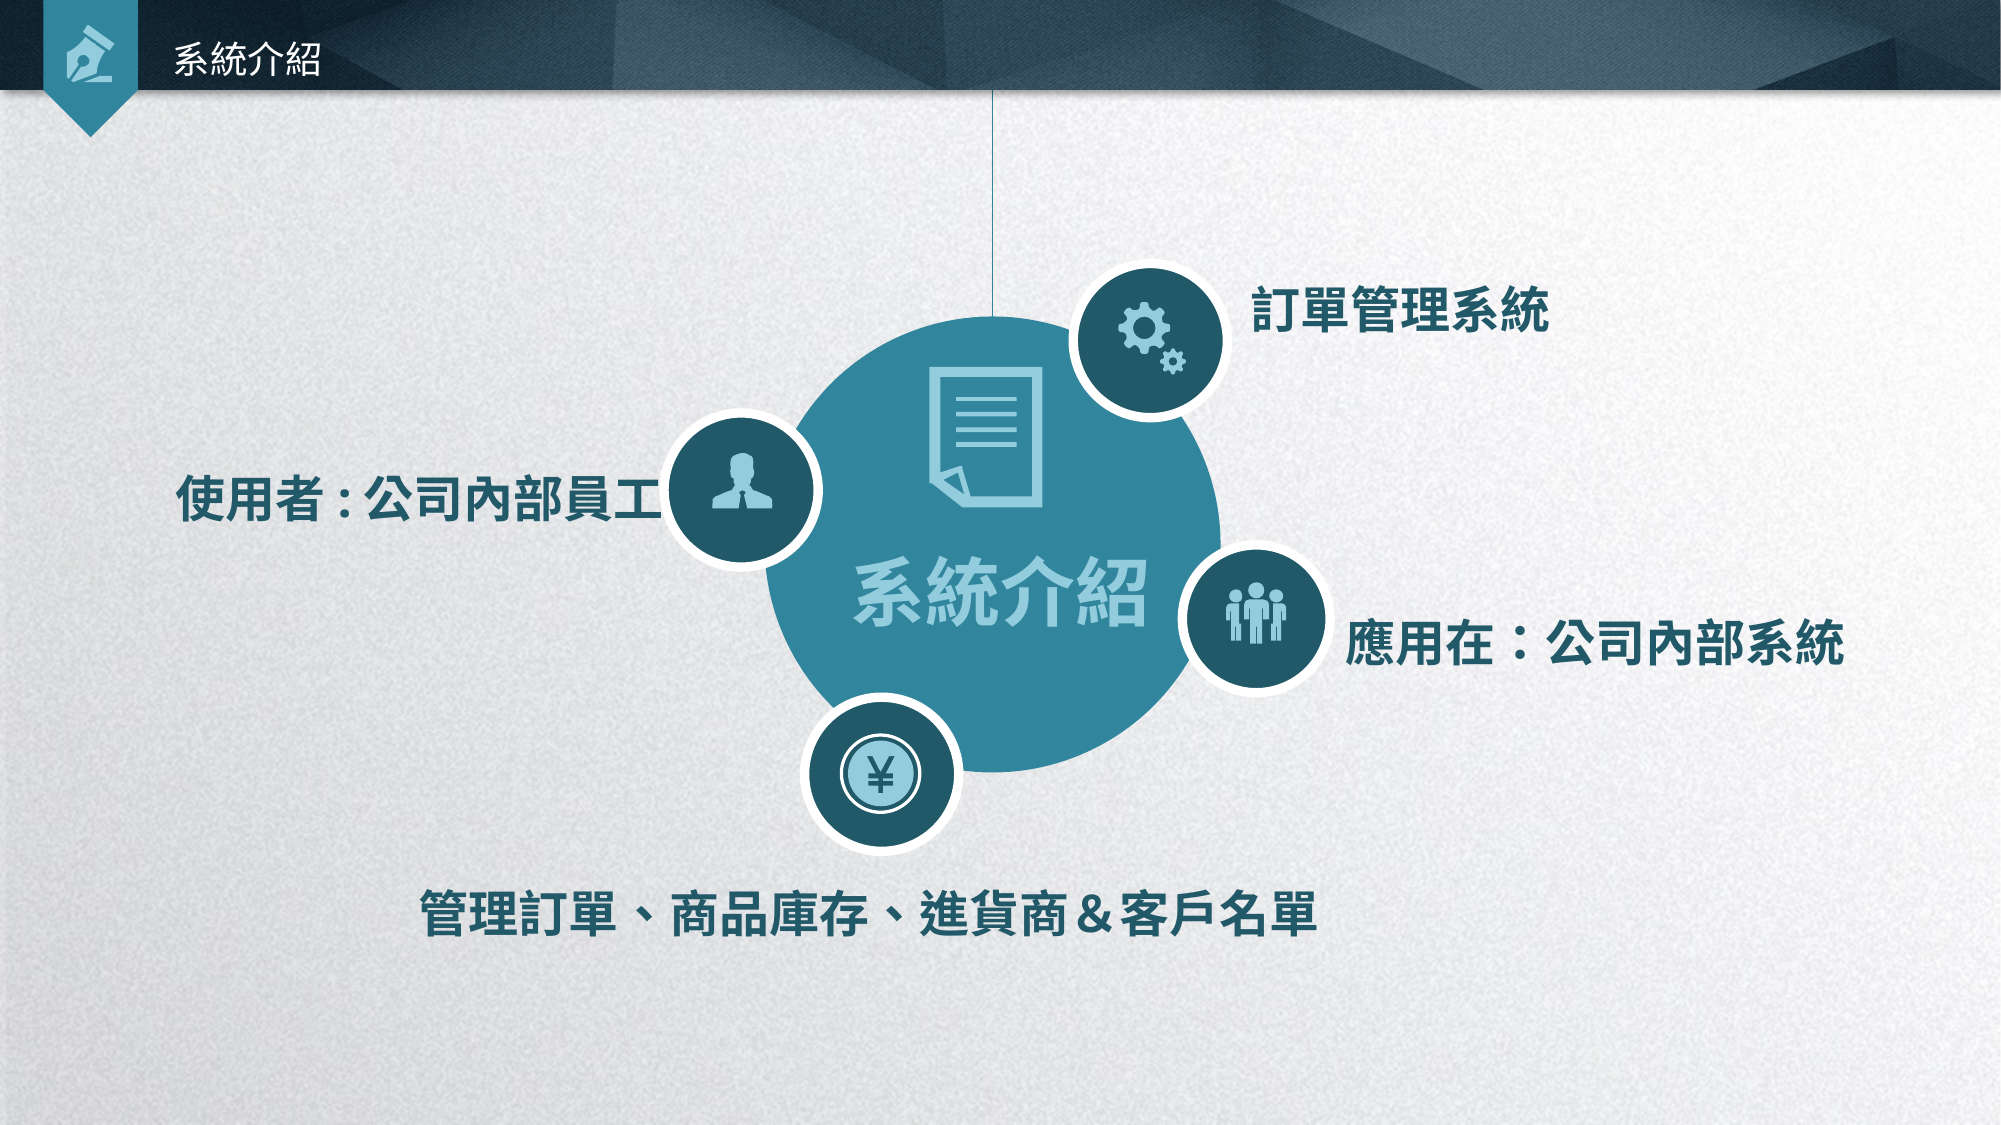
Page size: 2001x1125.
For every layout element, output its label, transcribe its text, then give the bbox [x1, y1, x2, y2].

text_box 訂單管理系統 [1232, 271, 1596, 346]
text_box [43, 0, 139, 138]
text_box 使用者:公司內部員工 [147, 460, 658, 536]
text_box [663, 412, 819, 568]
text_box 應用在：公司內部系統 [1335, 603, 1887, 679]
text_box 管理訂單、商品庫存、進貨商＆客戶名單 [386, 875, 1352, 950]
text_box 系統介紹 [161, 30, 505, 88]
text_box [764, 316, 1221, 773]
picture [0, 92, 2001, 1125]
text_box [0, 0, 41, 92]
text_box [140, 0, 2001, 92]
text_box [1072, 263, 1228, 418]
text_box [1182, 544, 1331, 693]
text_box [804, 696, 959, 852]
